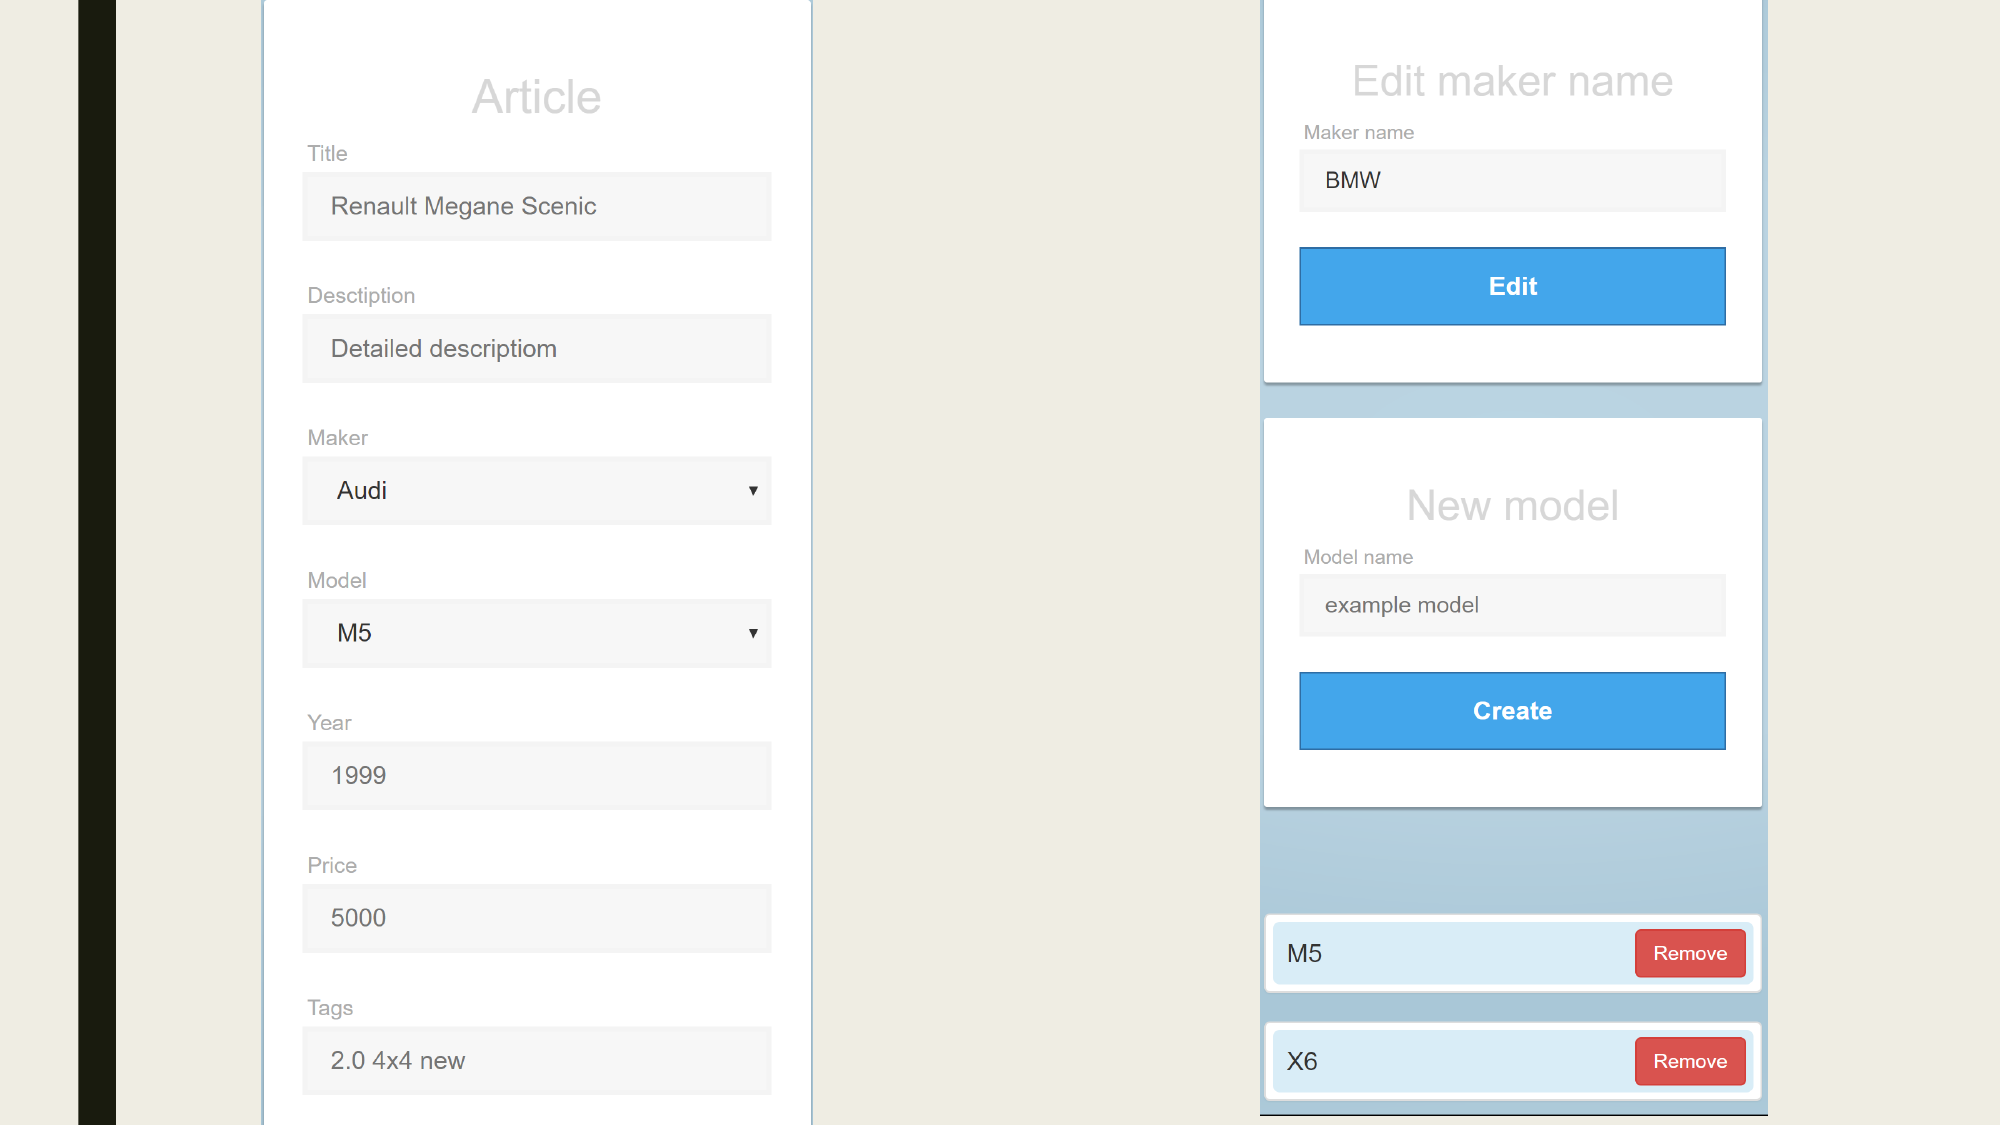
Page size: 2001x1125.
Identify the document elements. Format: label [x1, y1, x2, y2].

picture [1260, 0, 1768, 1116]
list [261, 0, 813, 1125]
